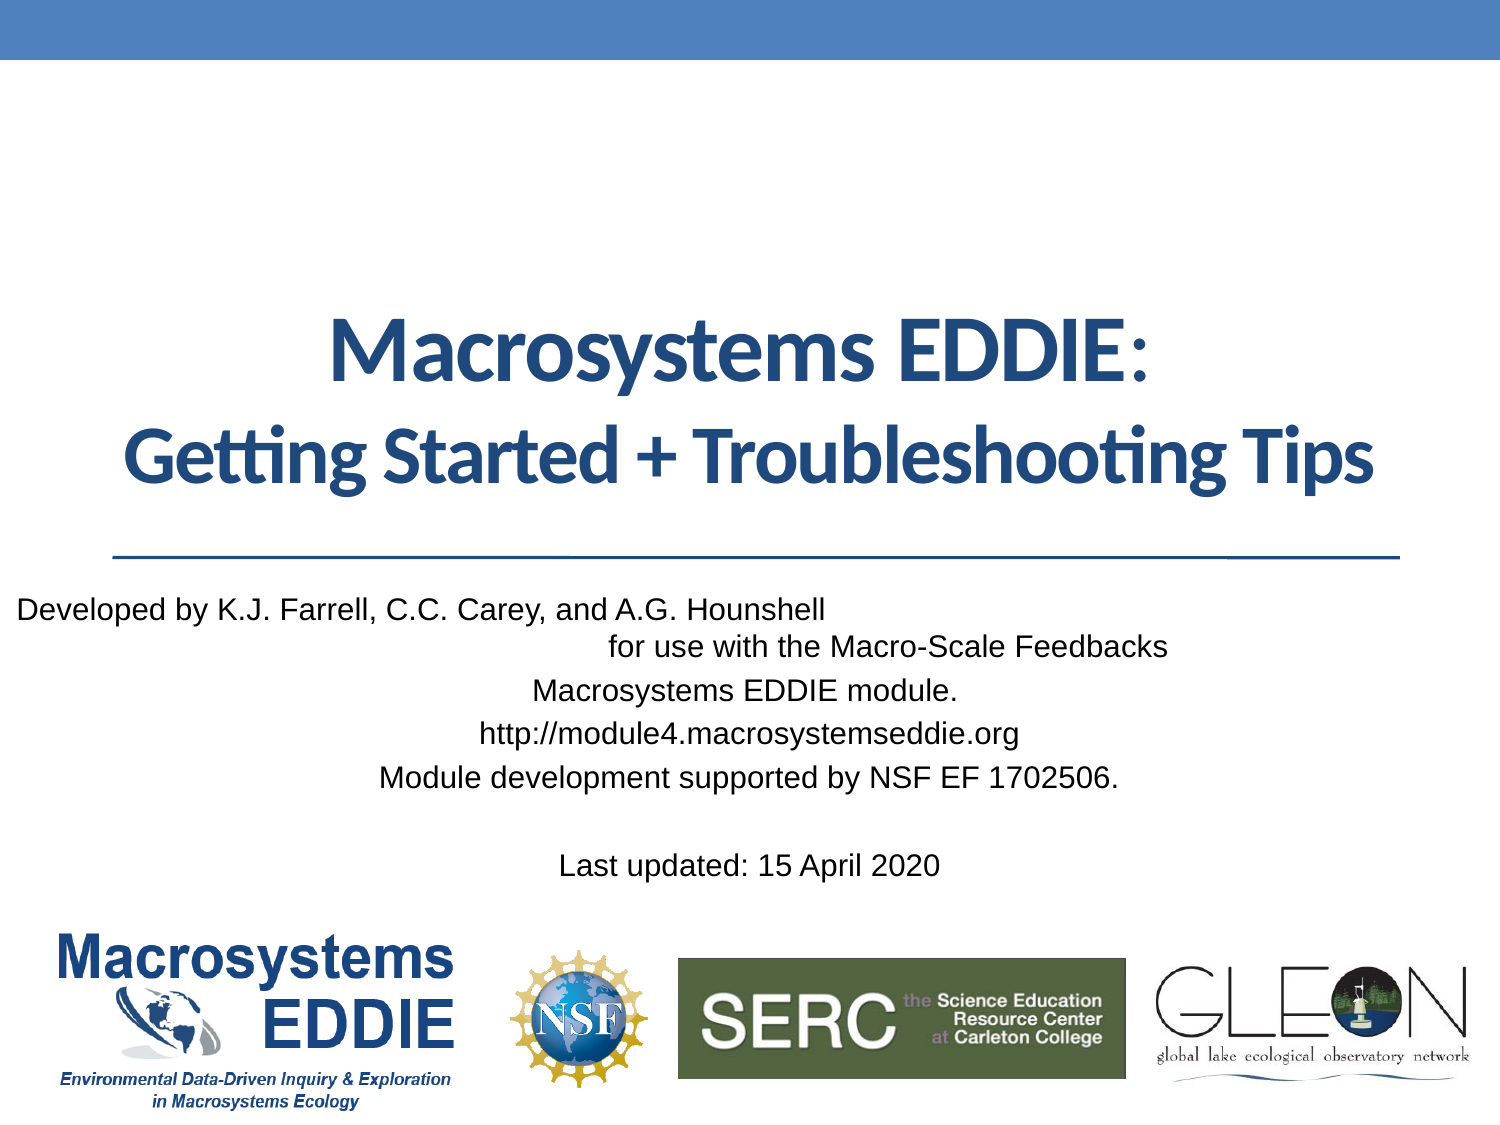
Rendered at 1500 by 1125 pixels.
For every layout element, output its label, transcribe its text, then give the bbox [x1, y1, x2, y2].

title Macrosystems EDDIE: Getting Started + Troubleshooting Tips [0, 153, 1500, 581]
subtitle Developed by K.J. Farrell, C.C. Carey, and A.G. Hounshell for use with the Macro-Scale Feedbacks Macrosystems EDDIE module. http://module4.macrosystemseddie.org Module development supported by NSF EF 1702506. Last updated: 15 April 2020 [0, 581, 1500, 916]
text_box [19, 898, 1477, 1125]
